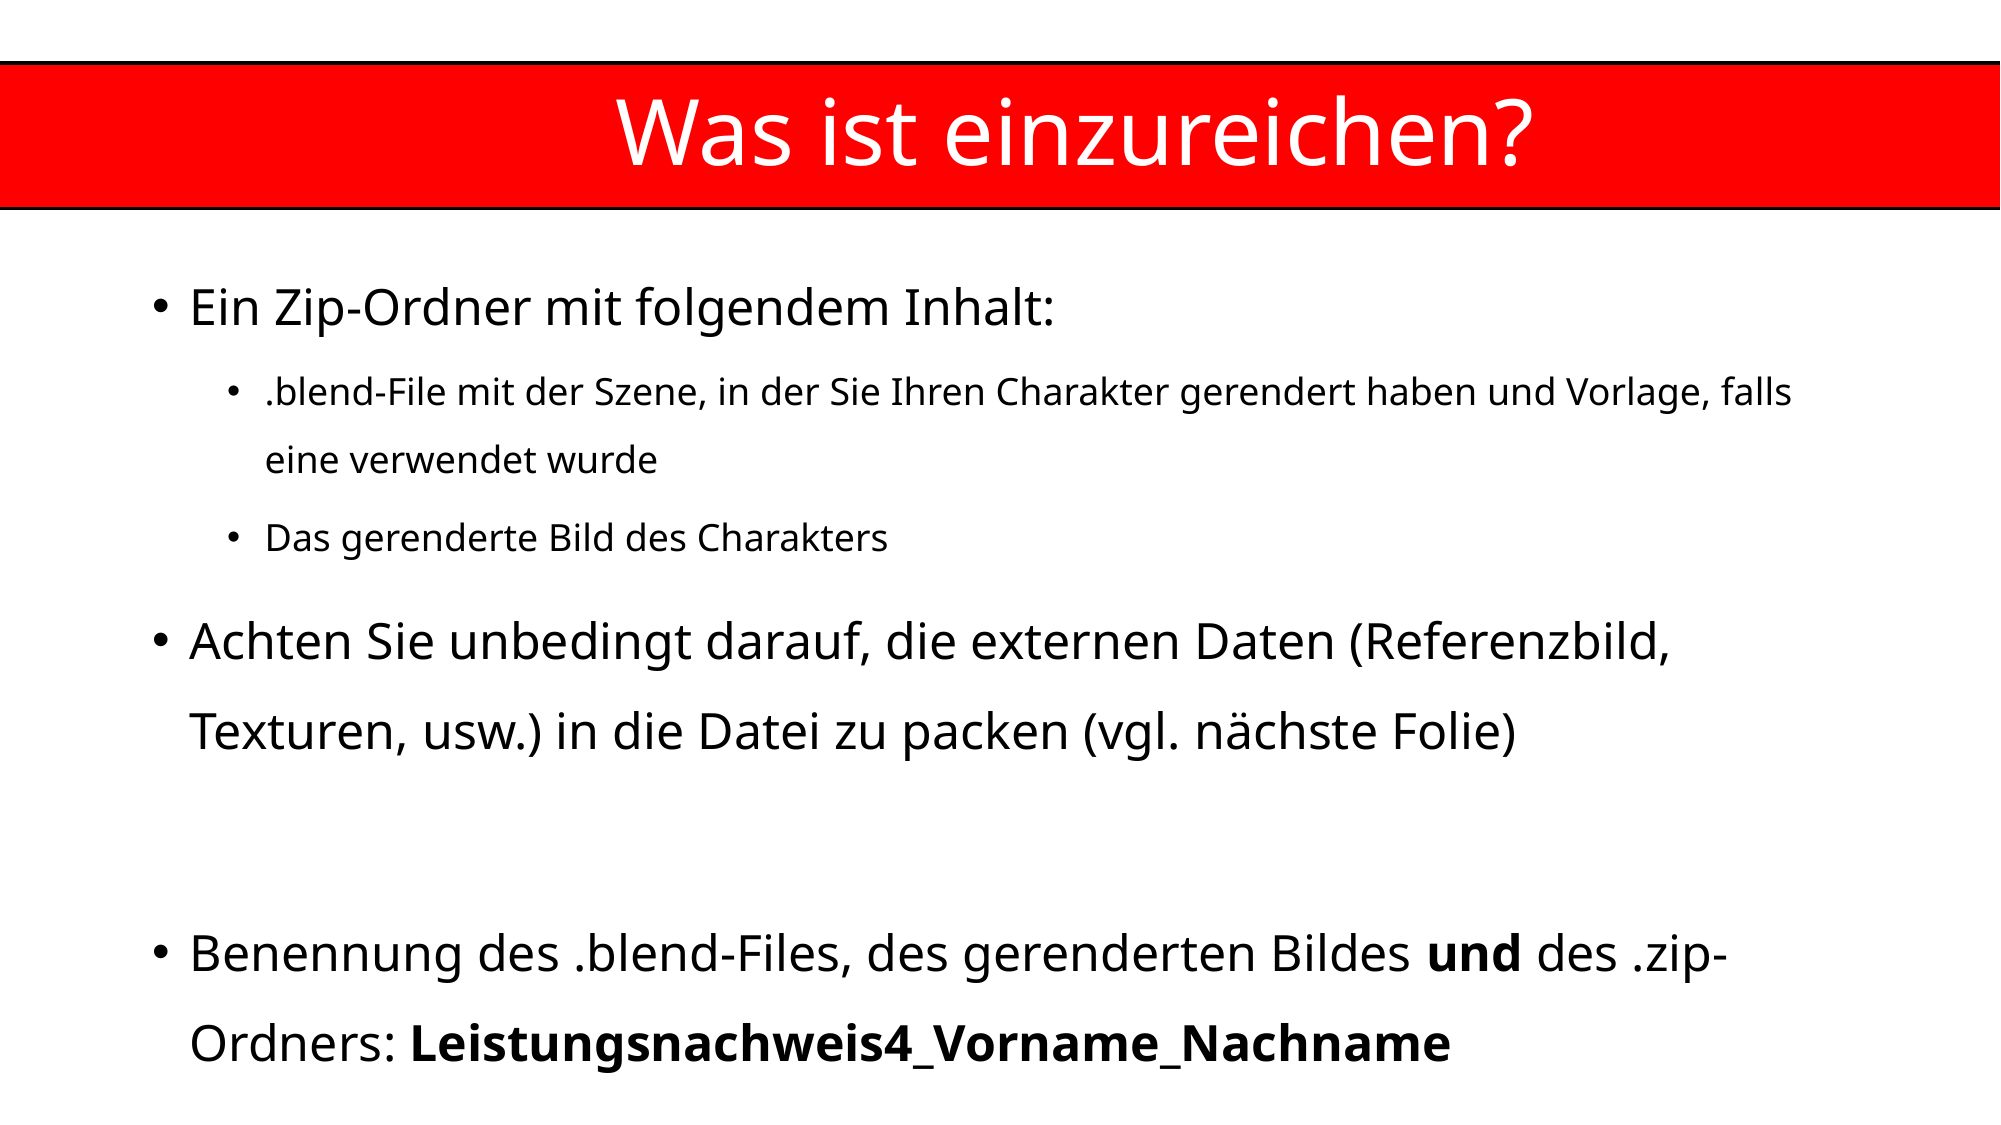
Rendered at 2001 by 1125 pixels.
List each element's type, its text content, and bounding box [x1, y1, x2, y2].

text_box Ein Zip-Ordner mit folgendem Inhalt: .blend-File mit der Szene, in der Sie Ihren Charakter gerendert haben und Vorlage, falls eine verwendet wurde Das gerenderte Bild des Charakters Achten Sie unbedingt darauf, die externen Daten (Referenzbild, Texturen, usw.) in die Datei zu packen (vgl. nächste Folie) Benennung des .blend-Files, des gerenderten Bildes und des .zip-Ordners: Leistungsnachweis4_Vorname_Nachname [137, 238, 1863, 1014]
text_box Was ist einzureichen? [0, 63, 2000, 209]
